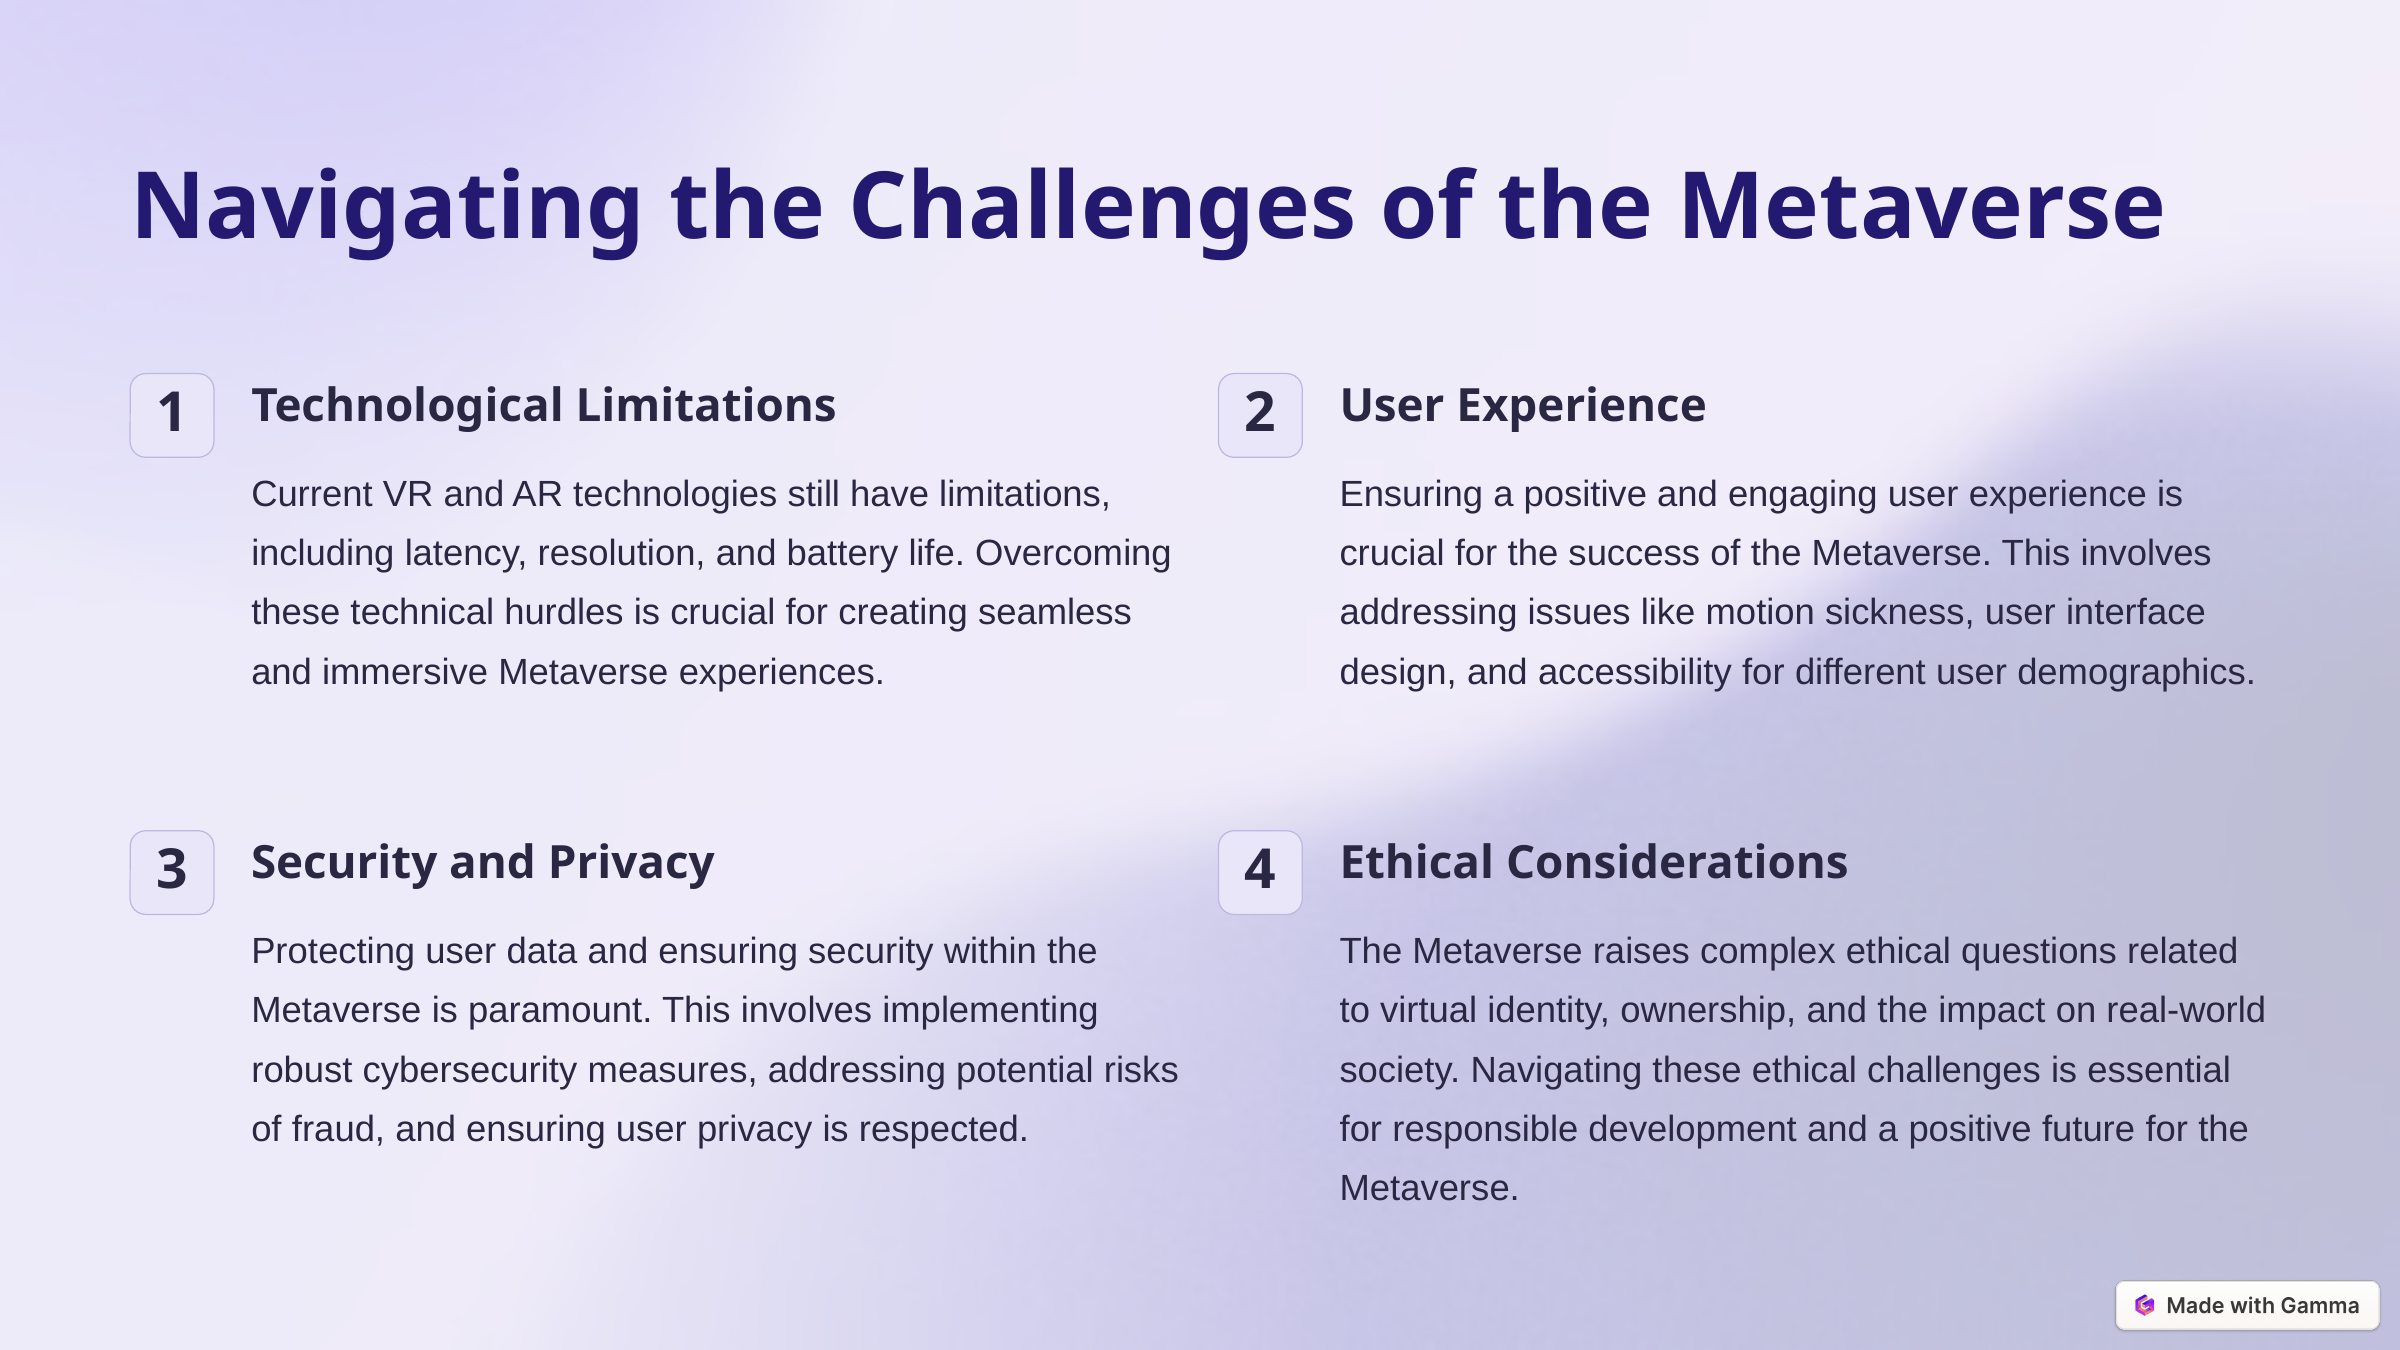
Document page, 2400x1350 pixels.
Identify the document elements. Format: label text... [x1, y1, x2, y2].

text_box User Experience [1339, 373, 1805, 432]
text_box 3 [156, 844, 188, 901]
text_box Current VR and AR technologies still have limitations, including latency, resolution, and battery life. Overcoming these technical hurdles is crucial for creating seamless and immersive Metaverse experiences. [251, 454, 1182, 752]
text_box [130, 373, 214, 458]
text_box 4 [1243, 844, 1278, 901]
text_box The Metaverse raises complex ethical questions related to virtual identity, ownership, and the impact on real-world society. Navigating these ethical challenges is essential for responsible development and a positive future for the Metaverse. [1339, 911, 2270, 1209]
text_box [1218, 373, 1303, 458]
text_box Security and Privacy [251, 830, 717, 889]
picture [2106, 1271, 2389, 1339]
text_box 2 [1244, 387, 1277, 444]
text_box Protecting user data and ensuring security within the Metaverse is paramount. This involves implementing robust cybersecurity measures, addressing potential risks of fraud, and ensuring user privacy is respected. [251, 911, 1182, 1150]
text_box [1218, 830, 1303, 915]
text_box Ensuring a positive and engaging user experience is crucial for the success of the Metaverse. This involves addressing issues like motion sickness, user interface design, and accessibility for different user demographics. [1339, 454, 2270, 752]
text_box Ethical Considerations [1339, 830, 1830, 889]
text_box [130, 830, 214, 915]
text_box Navigating the Challenges of the Metaverse [130, 141, 2029, 258]
text_box Technological Limitations [251, 373, 806, 432]
text_box 1 [161, 387, 183, 444]
